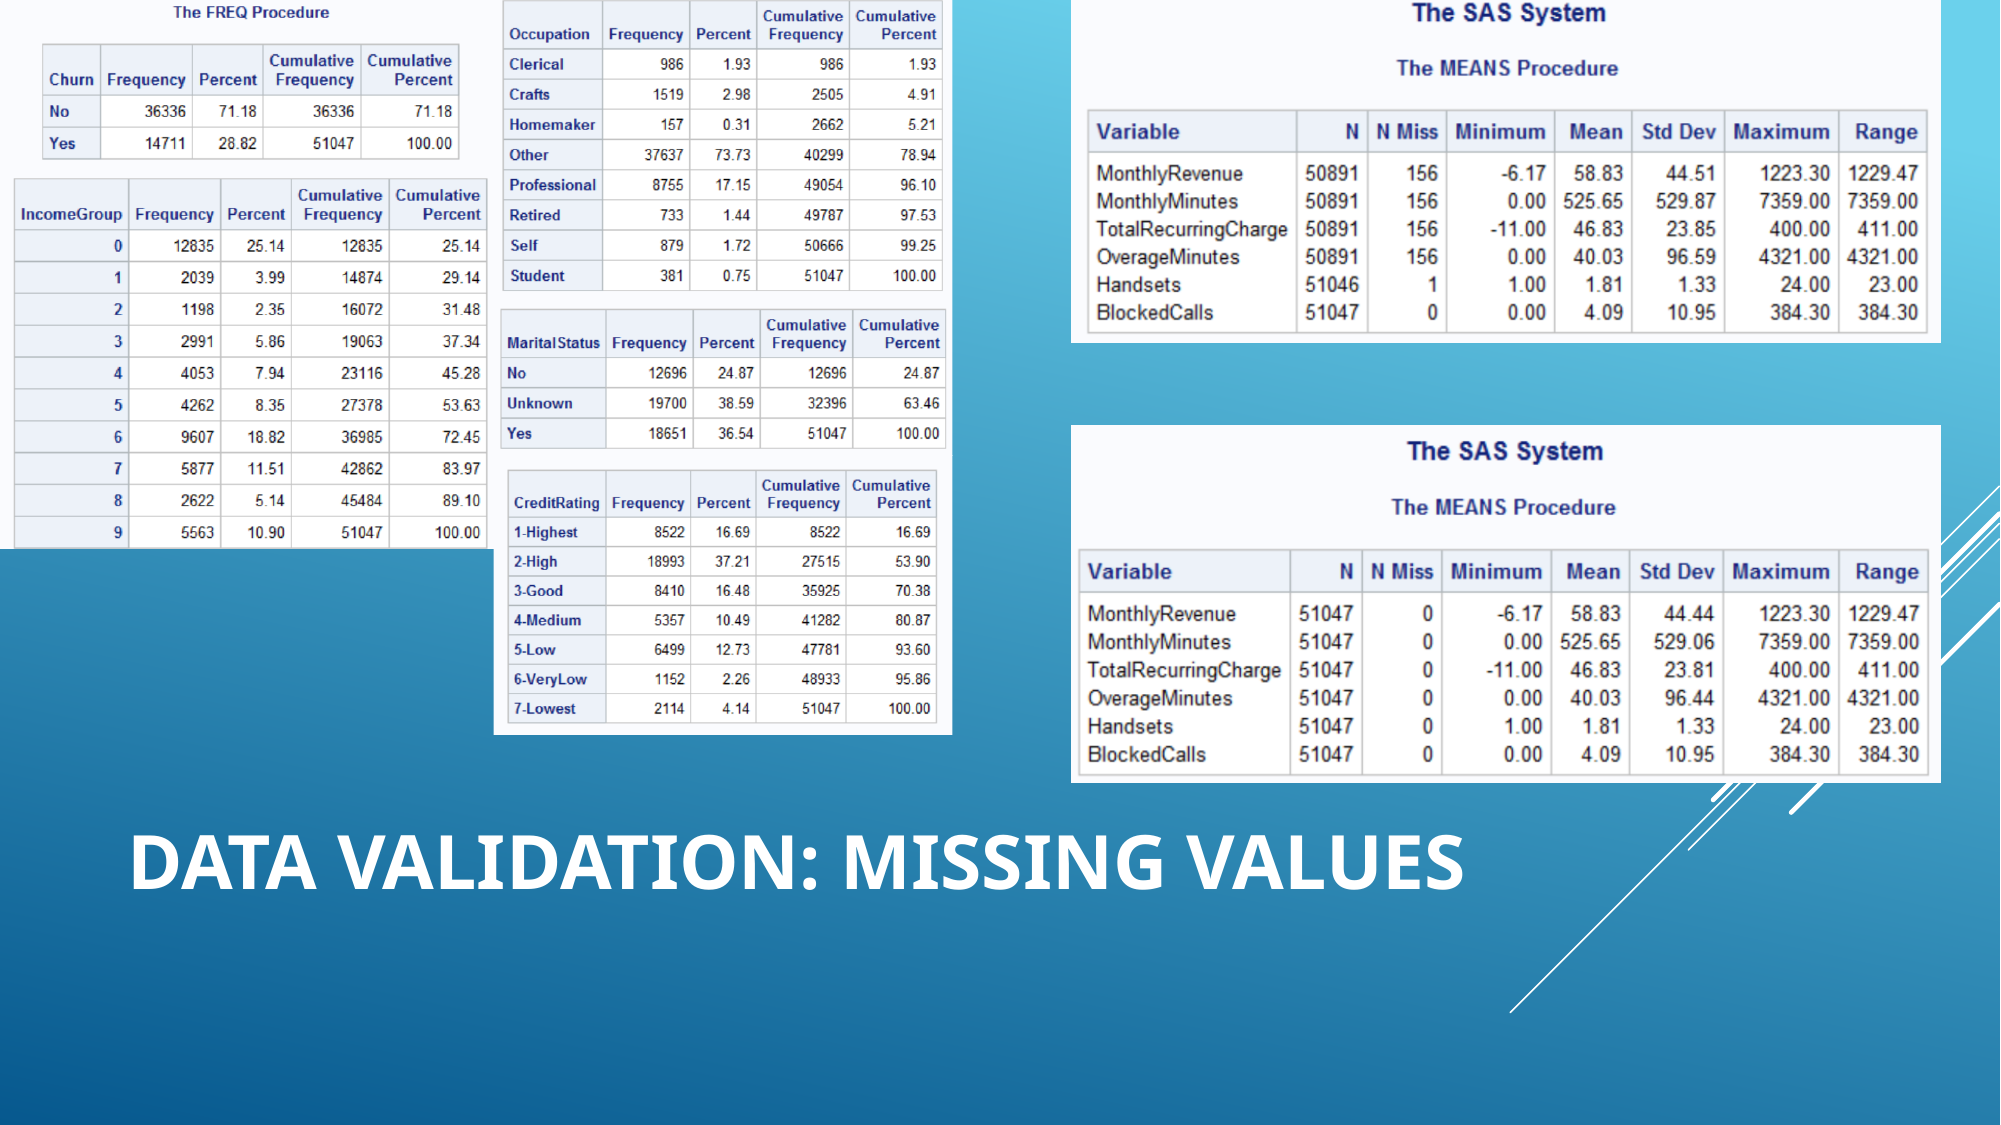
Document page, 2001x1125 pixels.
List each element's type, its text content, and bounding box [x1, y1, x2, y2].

picture [1070, 0, 1942, 343]
picture [0, 0, 953, 550]
title Data Validation: missing values [112, 736, 1513, 984]
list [493, 457, 953, 736]
picture [1070, 425, 1942, 784]
